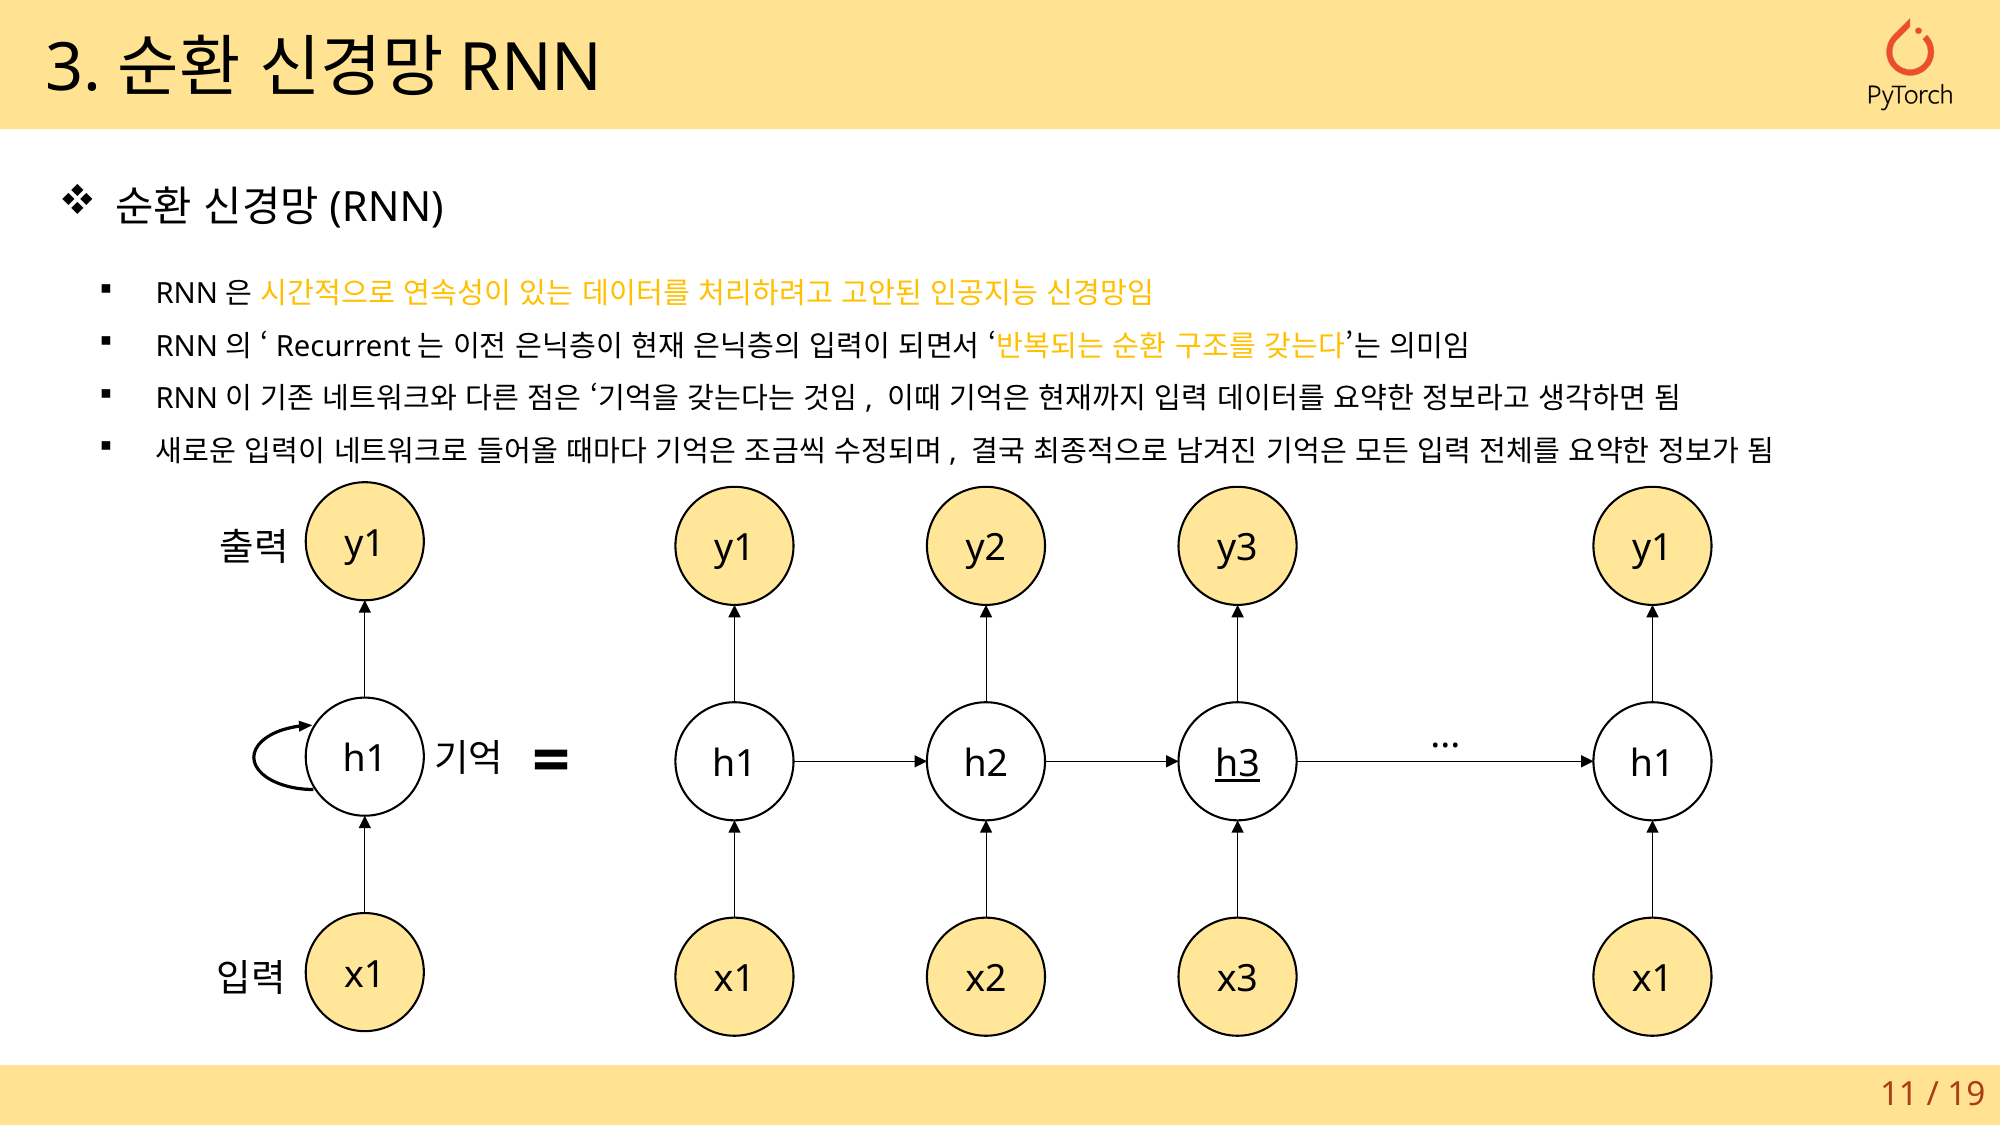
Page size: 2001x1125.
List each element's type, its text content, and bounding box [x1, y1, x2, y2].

picture [1867, 16, 1954, 113]
text_box 3.순환 신경망RNN [30, 16, 618, 112]
text_box [251, 719, 305, 792]
text_box RNN은 시간적으로 연속성이 있는 데이터를 처리하려고 고안된 인공지능 신경망임 RNN의 ‘Recurrent는 이전 은닉층이 현재 은닉층의 입력이 되면서 ‘반복되는 순환 구조를 갖는다’는 의미임 RNN이 기존 네트워크와 다른 점은 ‘기억을 갖는다는 것임, 이때 기억은 현재까지 입력 데이터를 요약한 정보라고 생각하면 됨 새로운 입력이 네트워크로 들어올 때마다 기억은 조금씩 수정되며, 결국 최종적으로 남겨진 기억은 모든 입력 전체를 요약한 정보가 됨 [84, 249, 1790, 475]
text_box 입력 [202, 946, 301, 1007]
text_box 출력 [205, 515, 304, 576]
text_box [305, 482, 424, 1032]
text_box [1178, 486, 1297, 1036]
text_box 기억 [424, 726, 519, 787]
text_box ... [1415, 702, 1476, 761]
text_box = [517, 709, 570, 805]
text_box 순환 신경망(RNN) [44, 147, 459, 238]
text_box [926, 486, 1046, 1036]
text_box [675, 486, 794, 1036]
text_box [1593, 486, 1712, 1036]
slide_number 11 / 19 [1550, 1065, 2000, 1125]
